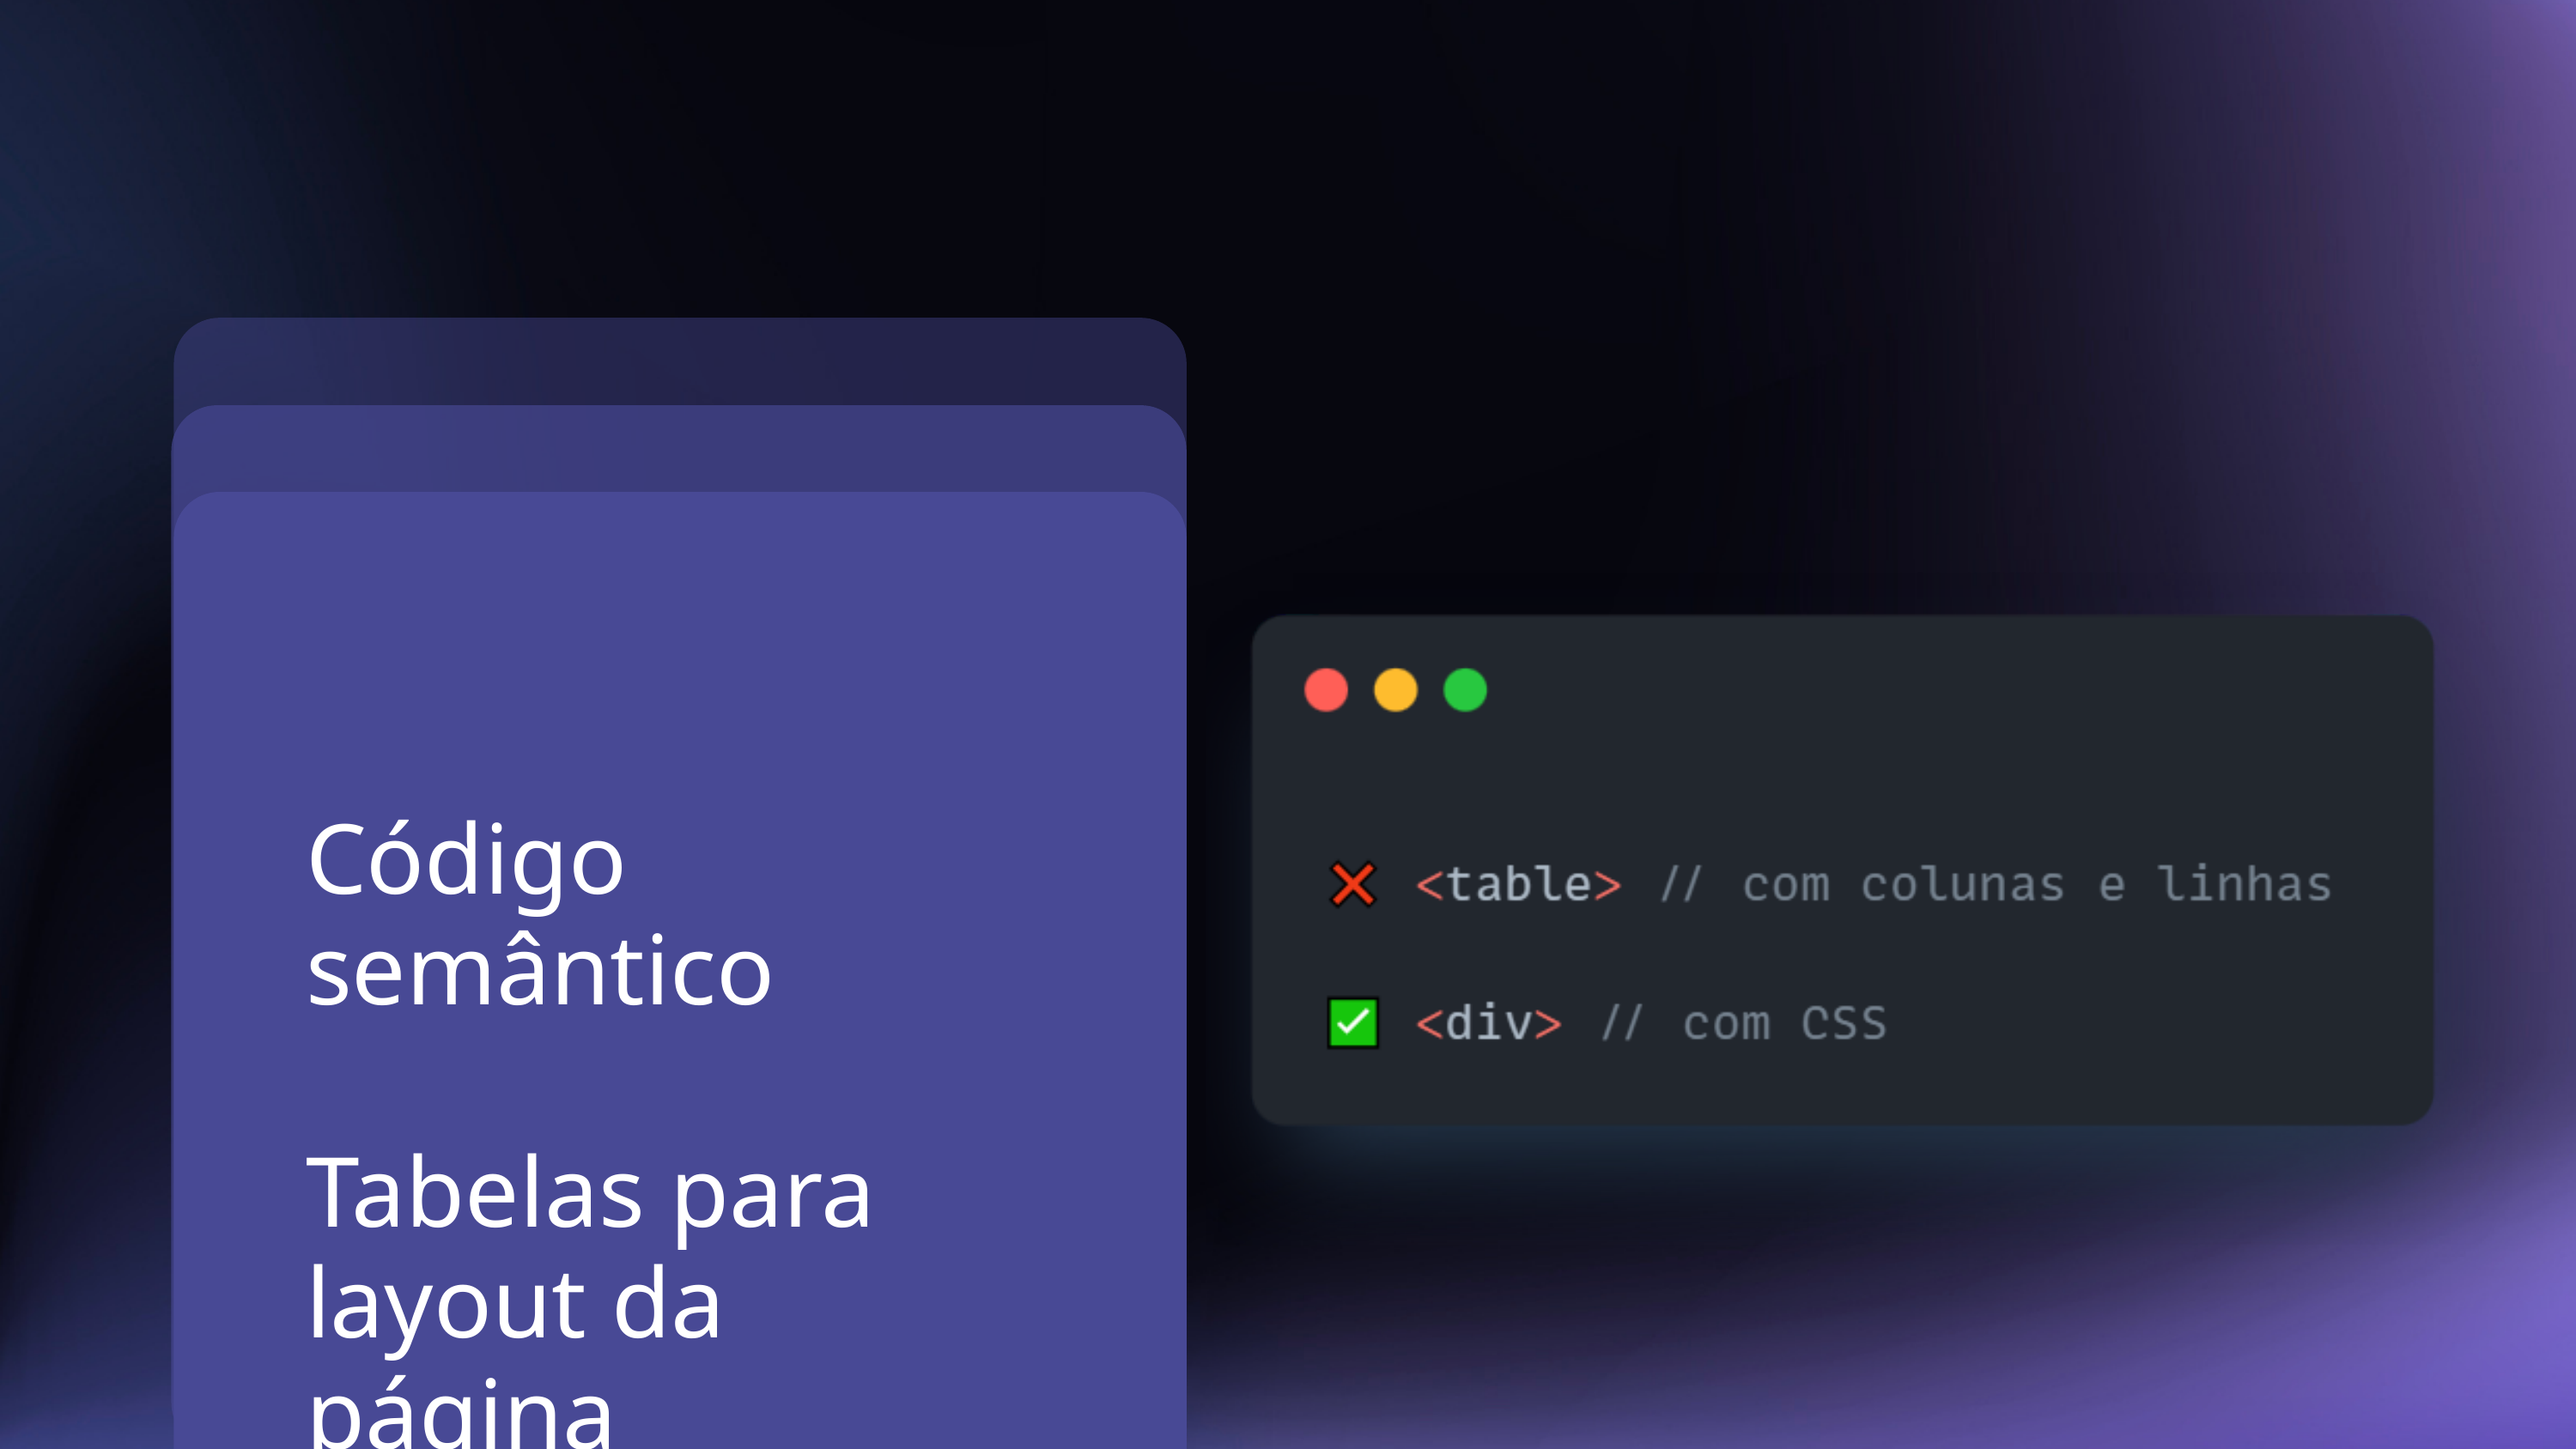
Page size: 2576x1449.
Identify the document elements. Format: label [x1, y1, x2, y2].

text_box [171, 404, 1188, 493]
text_box [173, 491, 1188, 1449]
text_box [173, 317, 1188, 404]
picture [0, 0, 2576, 1449]
